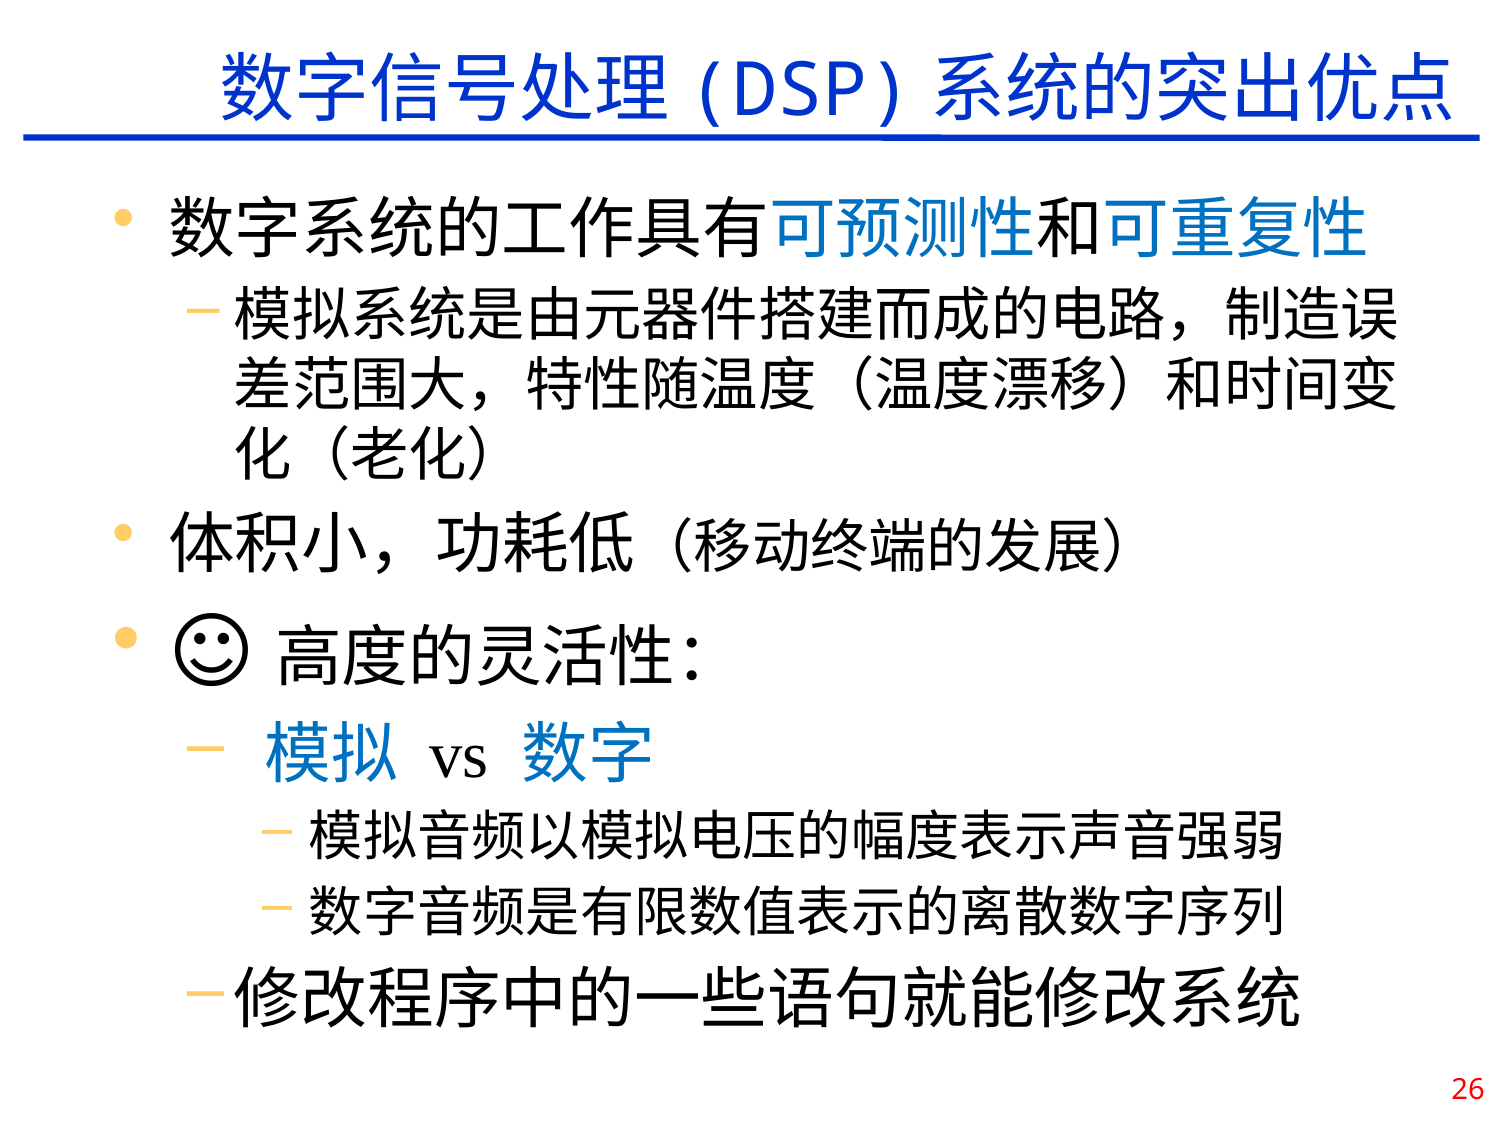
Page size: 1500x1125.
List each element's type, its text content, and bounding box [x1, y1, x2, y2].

slide_number 26 [1187, 1062, 1500, 1125]
title 数字信号处理(DSP)系统的突出优点 [195, 31, 1471, 139]
list 数字系统的工作具有可预测性和可重复性 模拟系统是由元器件搭建而成的电路，制造误差范围大，特性随温度（温度漂移）和时间变化（老化） 体积小，功耗低（移动终端的发展） ☺高度的灵活性： 模拟 vs 数字 模拟音频以模拟电压的幅度表示声音强弱 数字音频是有限数值表示的离散数字序列 修改程序中的一些语句就能修改系统 [96, 178, 1455, 1041]
